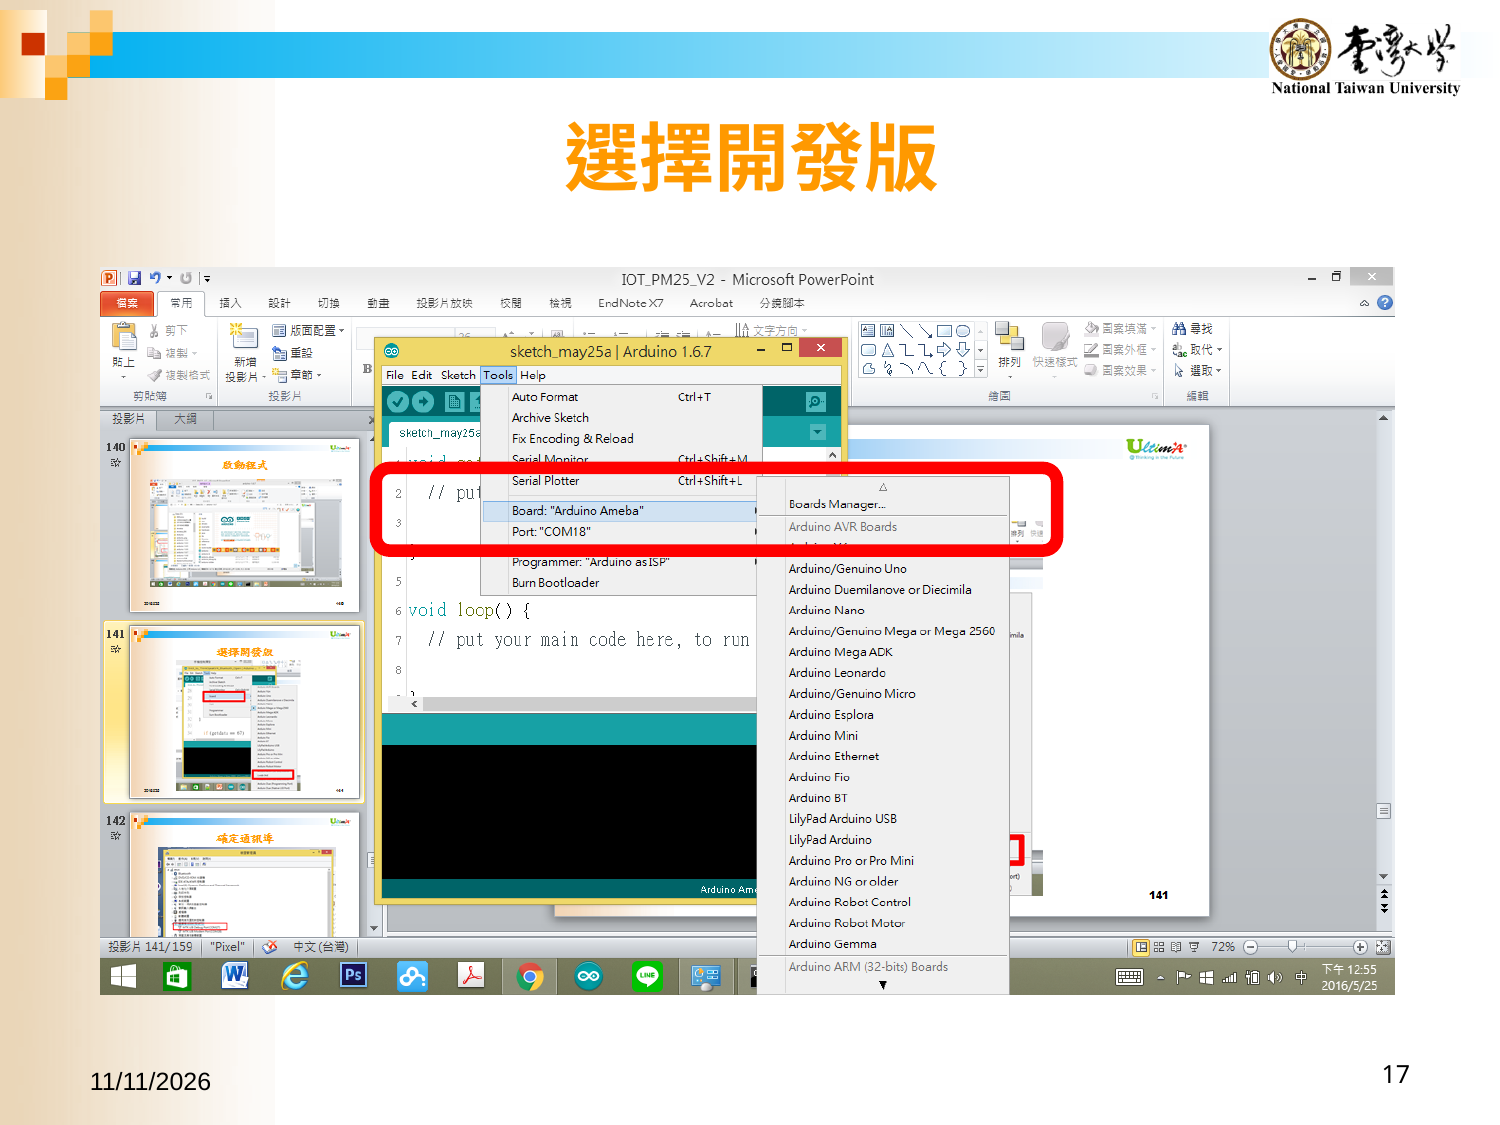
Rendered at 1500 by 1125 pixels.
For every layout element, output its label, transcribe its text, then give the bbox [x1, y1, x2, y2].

text_box 17 [1074, 1024, 1425, 1100]
picture [100, 266, 1395, 995]
title 選擇開發版 [76, 42, 1427, 268]
text_box 2016/12/6 [75, 1024, 425, 1103]
picture [1269, 18, 1463, 98]
